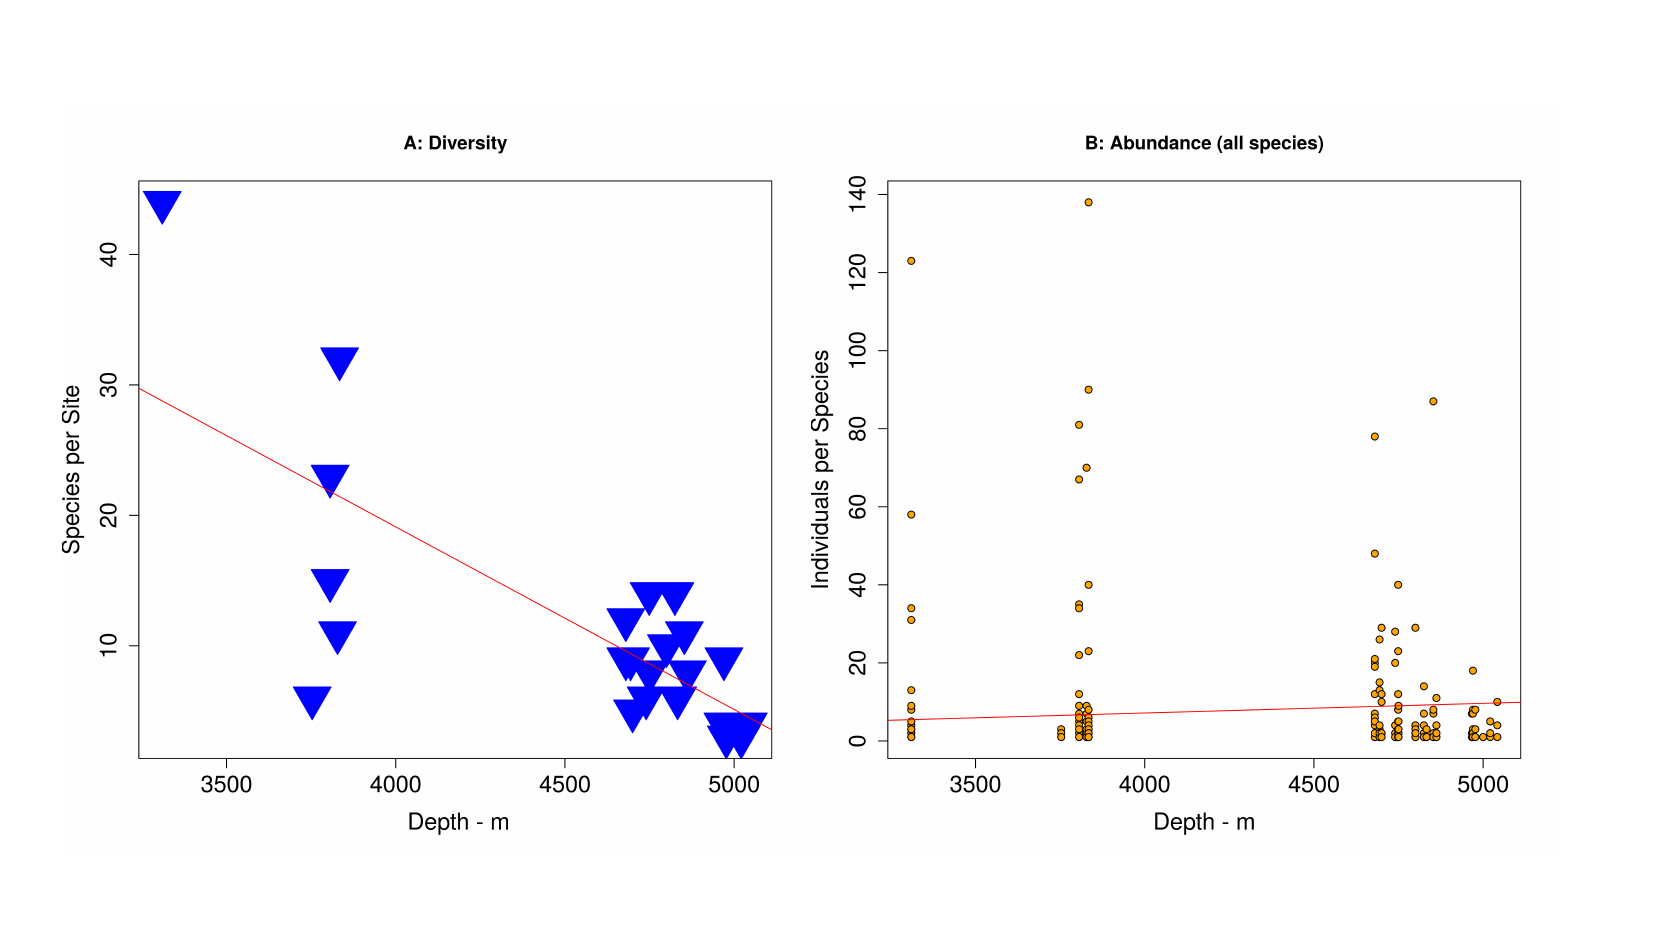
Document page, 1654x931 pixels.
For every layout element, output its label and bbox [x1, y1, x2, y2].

picture [61, 104, 1561, 855]
